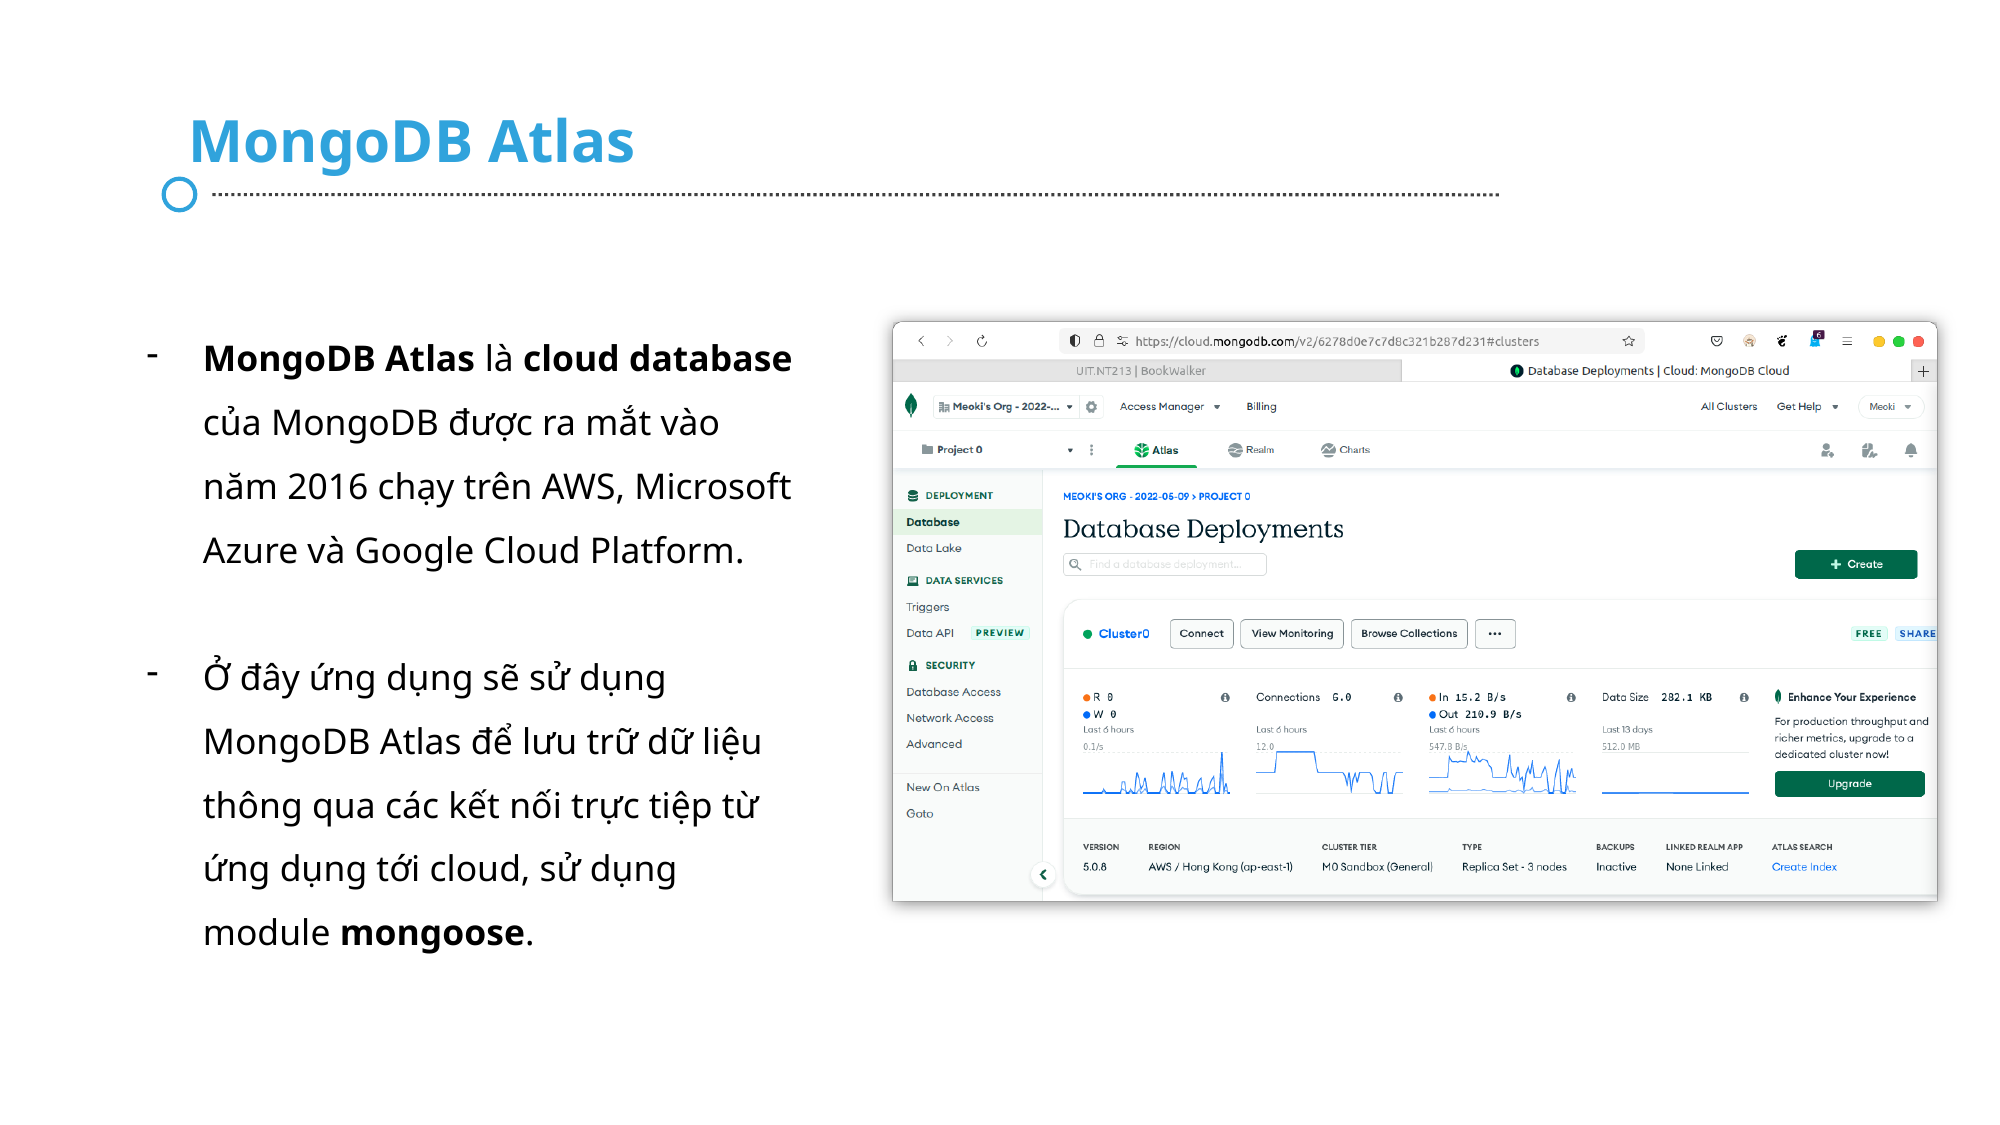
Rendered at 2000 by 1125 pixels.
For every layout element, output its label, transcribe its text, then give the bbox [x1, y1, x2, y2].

text_box MongoDB Atlas là cloud database của MongoDB được ra mắt vào năm 2016 chạy trên AWS, Microsoft Azure và Google Cloud Platform. Ở đây ứng dụng sẽ sử dụng MongoDB Atlas để lưu trữ dữ liệu thông qua các kết nối trực tiệp từ ứng dụng tới cloud, sử dụng module mongoose. [131, 307, 812, 987]
picture [864, 302, 1975, 937]
text_box [161, 176, 198, 213]
text_box MongoDB Atlas [174, 96, 651, 182]
